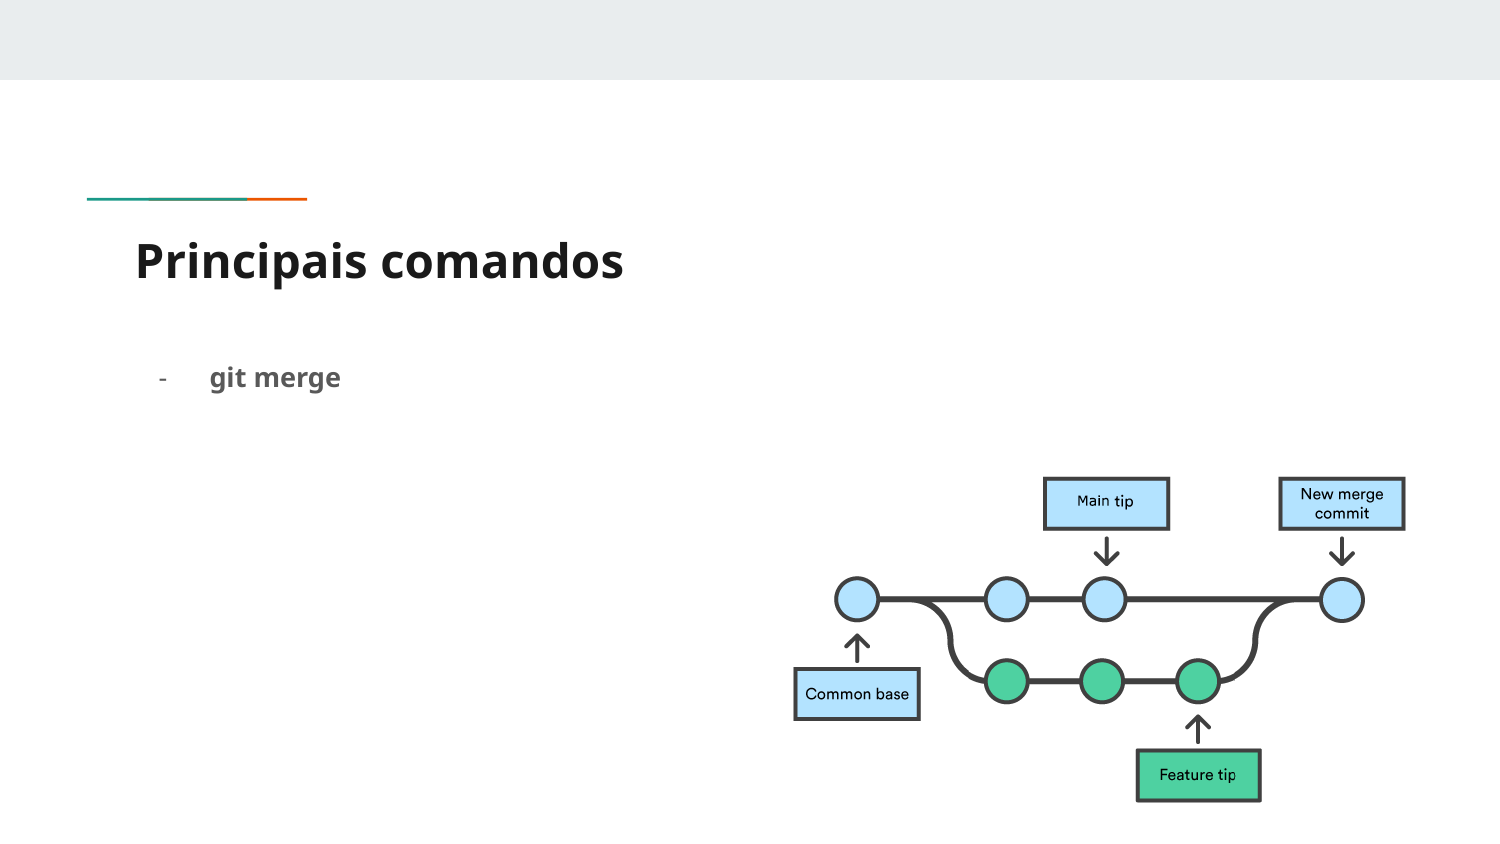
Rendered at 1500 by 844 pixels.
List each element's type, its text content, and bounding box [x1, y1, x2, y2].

picture [703, 371, 1500, 828]
list git merge [119, 341, 1381, 712]
title Principais comandos [119, 216, 1381, 305]
